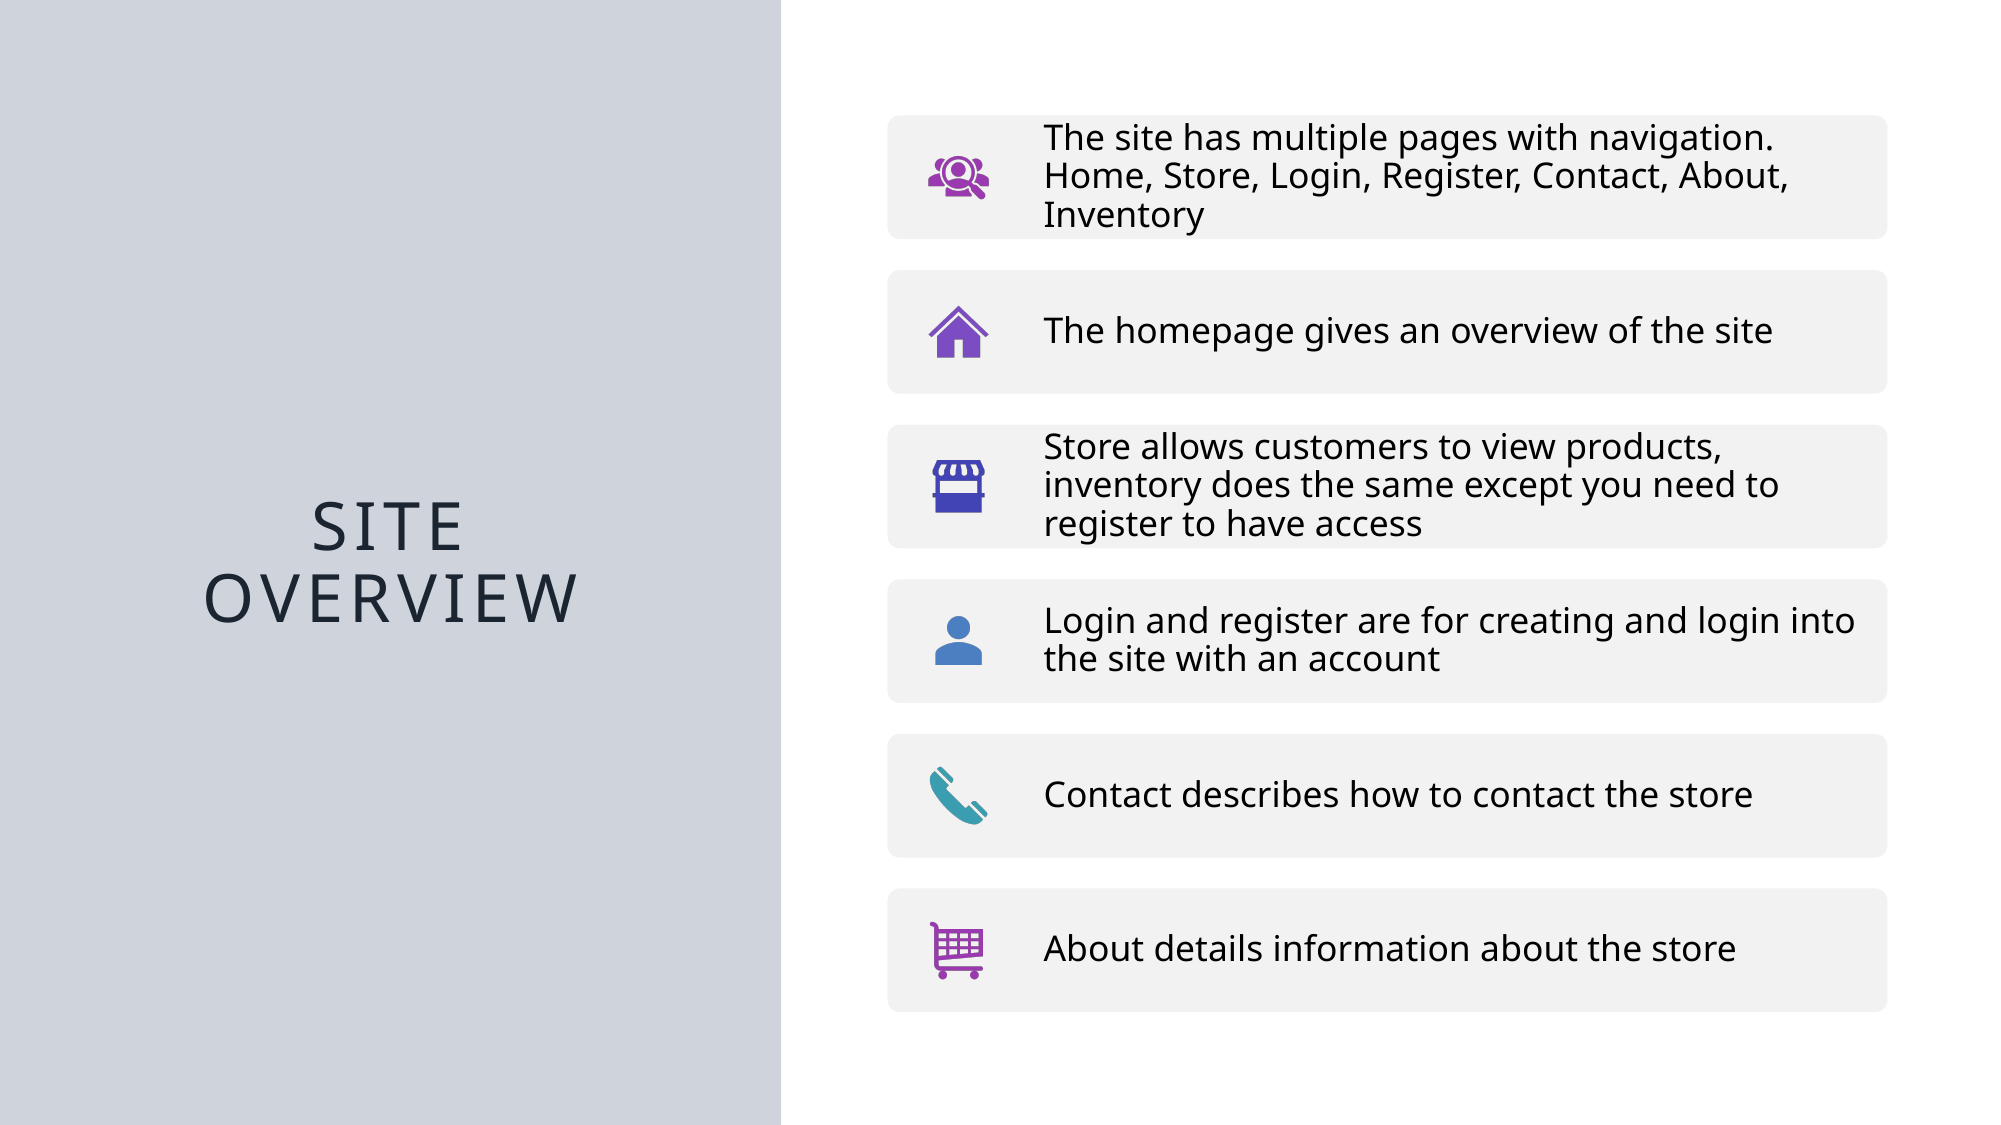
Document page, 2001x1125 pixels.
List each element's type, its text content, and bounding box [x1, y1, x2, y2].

title Site Overview [112, 114, 669, 1015]
text_box [0, 0, 782, 1125]
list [887, 115, 1888, 1013]
